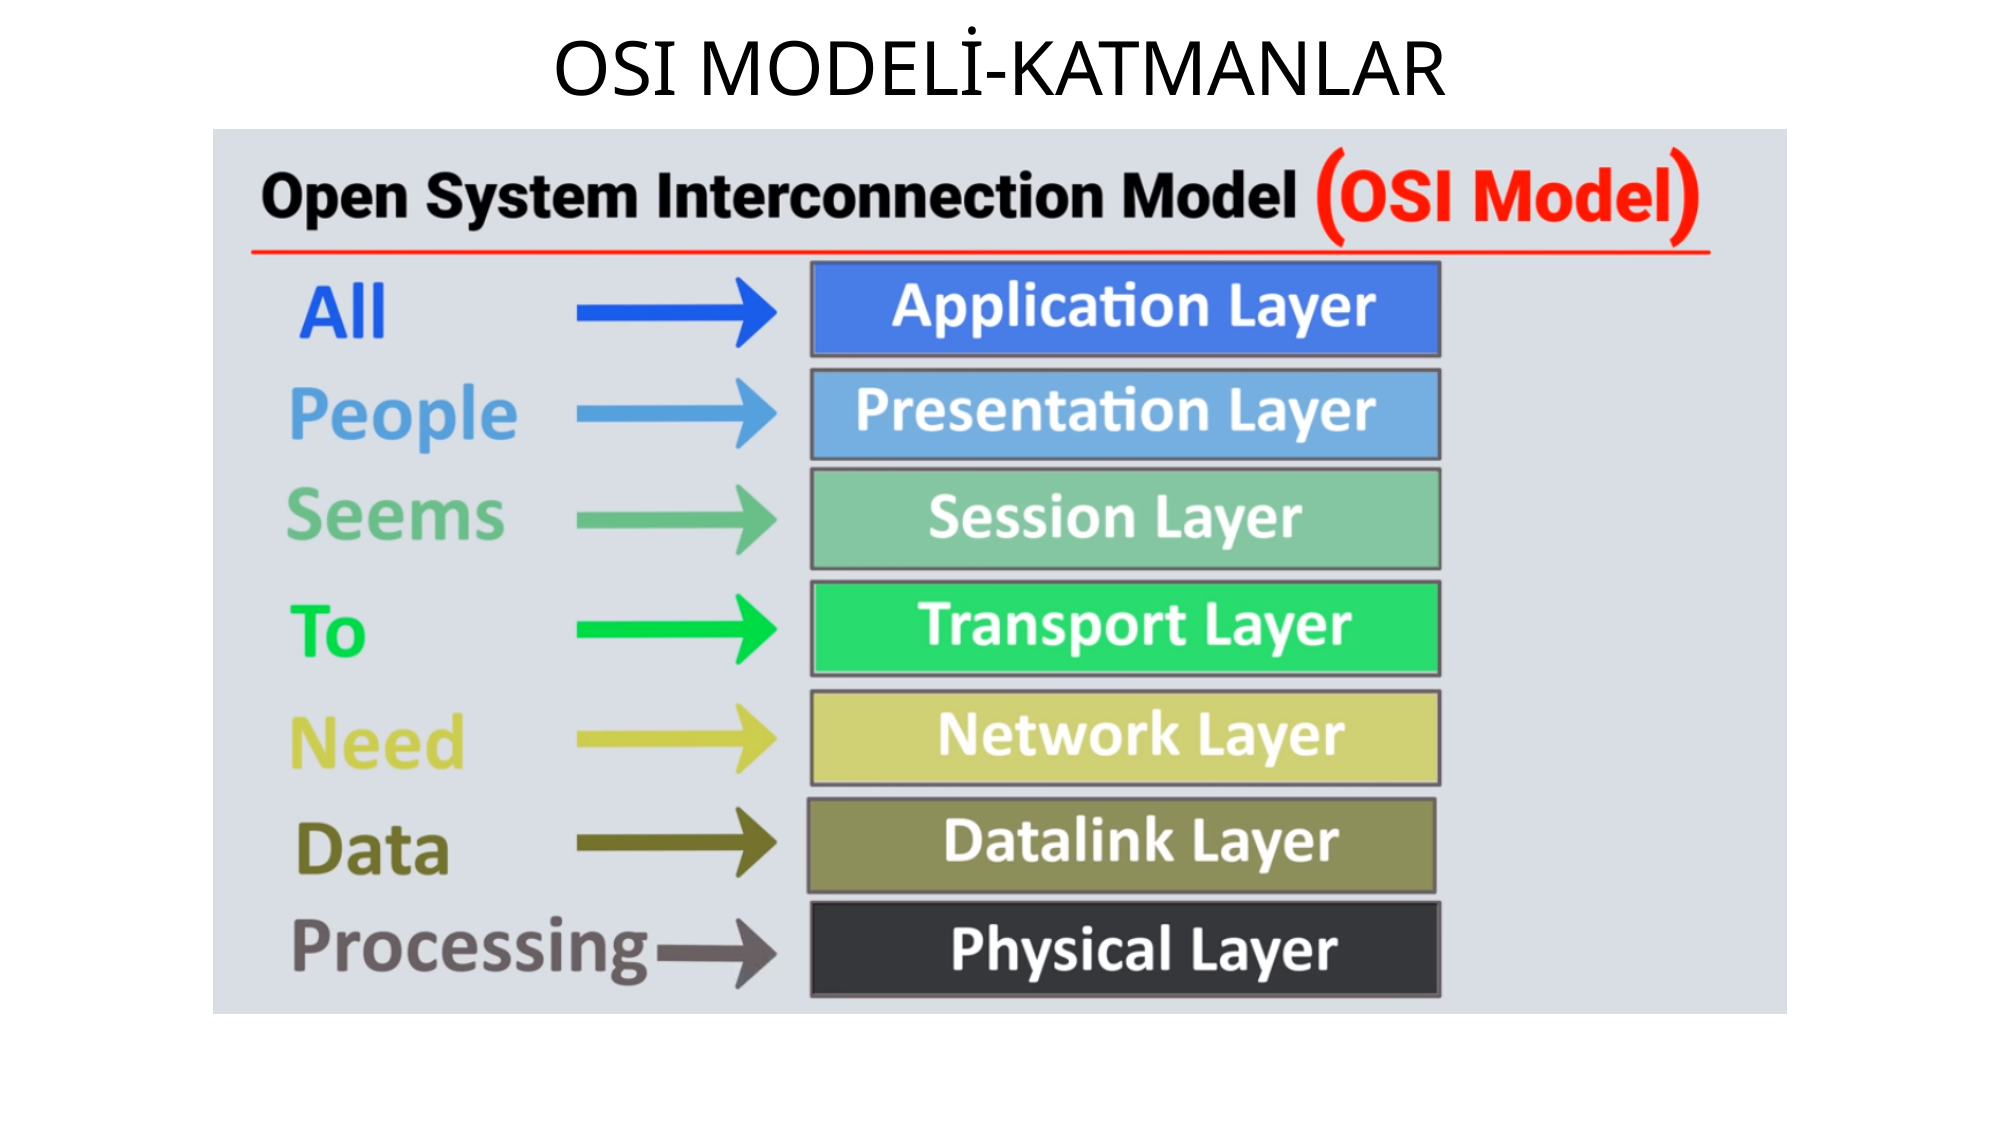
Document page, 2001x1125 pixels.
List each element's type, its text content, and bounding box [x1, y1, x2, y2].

title OSI MODELİ-KATMANLAR [137, 18, 1863, 112]
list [213, 128, 1787, 1014]
